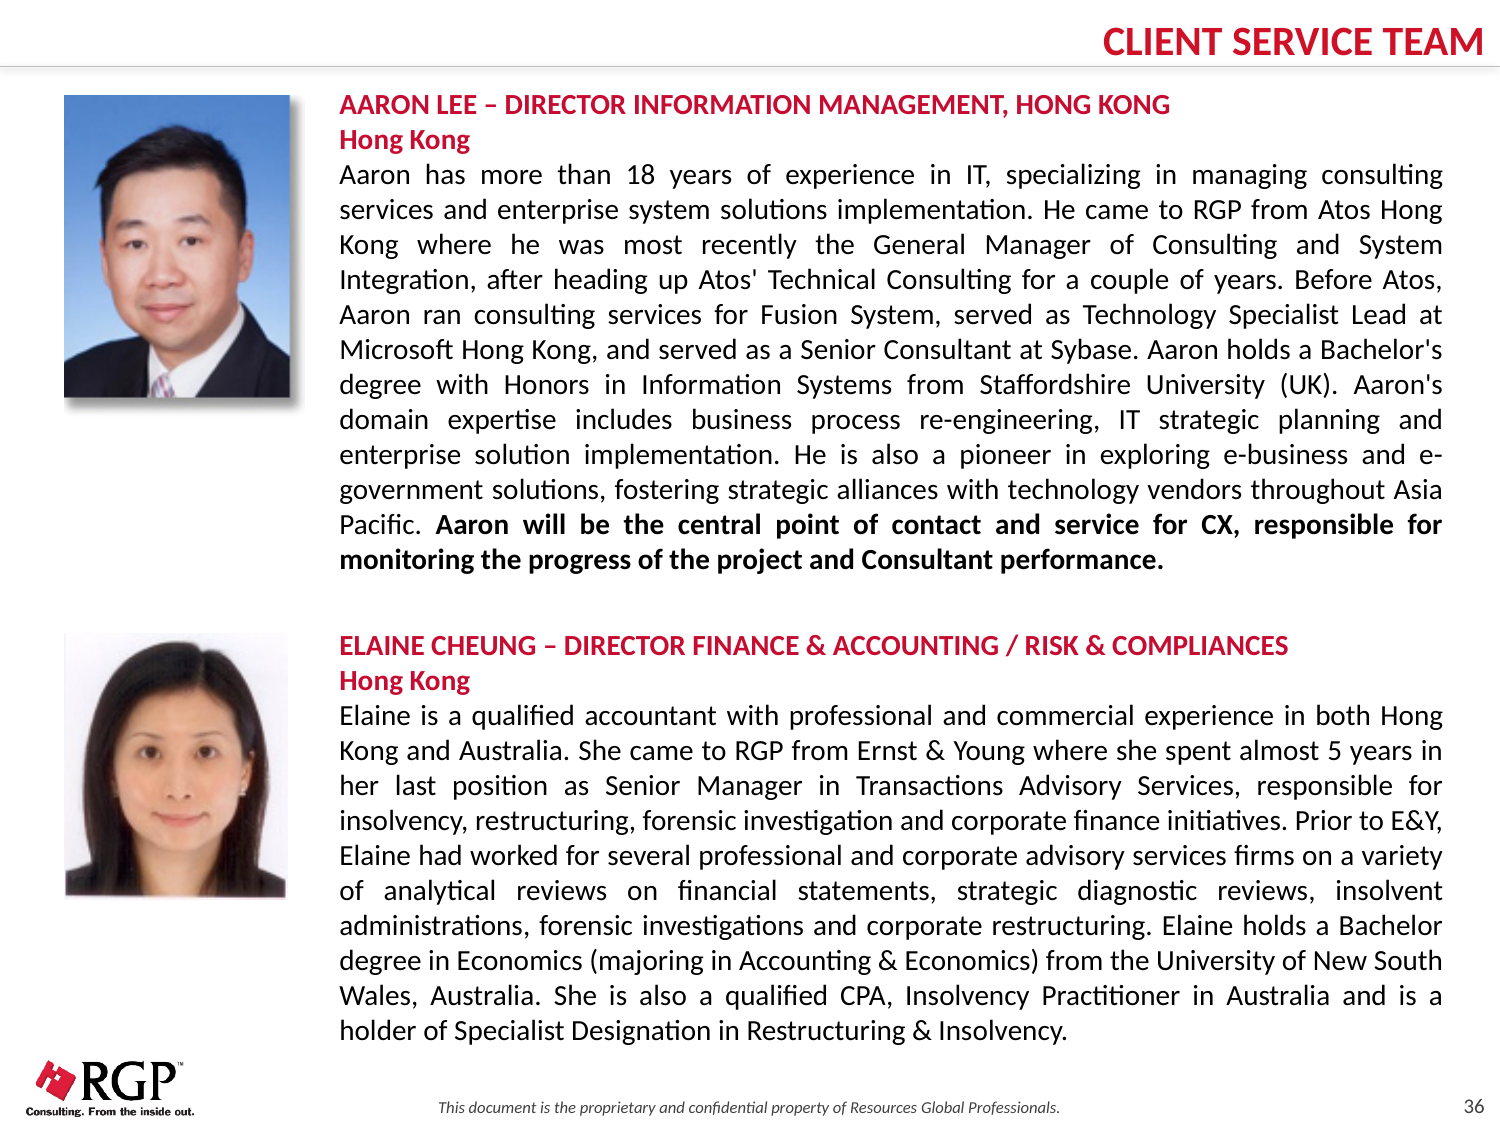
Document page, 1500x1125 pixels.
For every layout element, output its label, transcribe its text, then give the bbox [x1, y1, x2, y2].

picture [26, 1060, 194, 1117]
picture [64, 95, 305, 421]
list CLIENT SERVICE TEAM [601, 3, 1500, 67]
picture [64, 633, 289, 901]
text_box AARON LEE – DIRECTOR INFORMATION MANAGEMENT, HONG KONG Hong Kong Aaron has more than 18 years of experience in IT, specializing in managing consulting services and enterprise system solutions implementation. He came to RGP from Atos Hong Kong where he was most recently the General Manager of Consulting and System Integration, after heading up Atos' Technical Consulting for a couple of years. Before Atos, Aaron ran consulting services for Fusion System, served as Technology Specialist Lead at Microsoft Hong Kong, and served as a Senior Consultant at Sybase. Aaron holds a Bachelor's degree with Honors in Information Systems from Staffordshire University (UK). Aaron's domain expertise includes business process re-engineering, IT strategic planning and enterprise solution implementation. He is also a pioneer in exploring e-business and e-government solutions, fostering strategic alliances with technology vendors throughout Asia Pacific. Aaron will be the central point of contact and service for CX, responsible for monitoring the progress of the project and Consultant performance. [324, 78, 1459, 583]
text_box ELAINE CHEUNG – DIRECTOR FINANCE & ACCOUNTING / RISK & COMPLIANCES Hong Kong Elaine is a qualified accountant with professional and commercial experience in both Hong Kong and Australia. She came to RGP from Ernst & Young where she spent almost 5 years in her last position as Senior Manager in Transactions Advisory Services, responsible for insolvency, restructuring, forensic investigation and corporate finance initiatives. Prior to E&Y, Elaine had worked for several professional and corporate advisory services firms on a variety of analytical reviews on financial statements, strategic diagnostic reviews, insolvent administrations, forensic investigations and corporate restructuring. Elaine holds a Bachelor degree in Economics (majoring in Accounting & Economics) from the University of New South Wales, Australia. She is also a qualified CPA, Insolvency Practitioner in Australia and is a holder of Specialist Designation in Restructuring & Insolvency. [324, 619, 1459, 1054]
